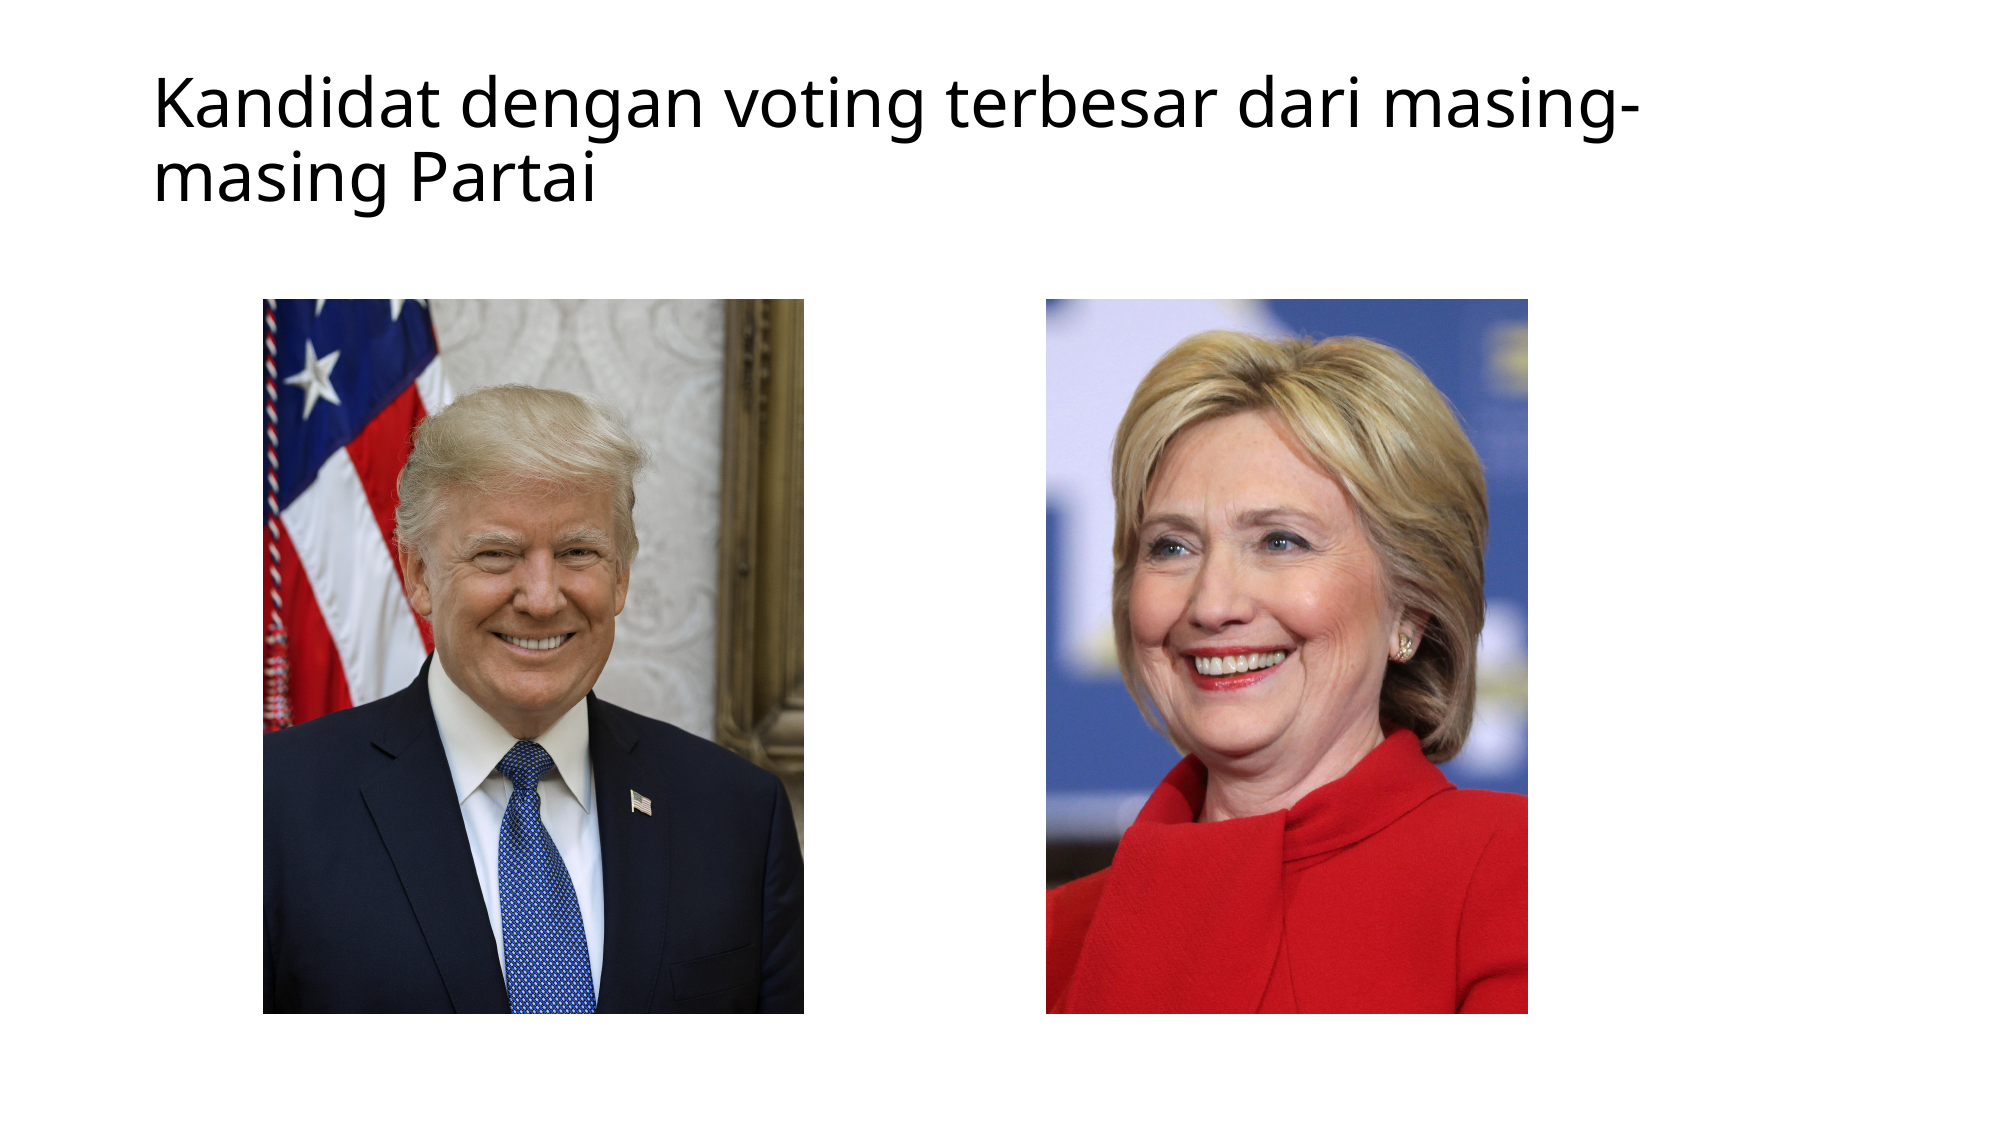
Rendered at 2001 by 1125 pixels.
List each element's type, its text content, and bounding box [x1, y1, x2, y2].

title Kandidat dengan voting terbesar dari masing-masing Partai [137, 59, 1863, 225]
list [263, 299, 804, 1014]
picture [1046, 299, 1528, 1014]
